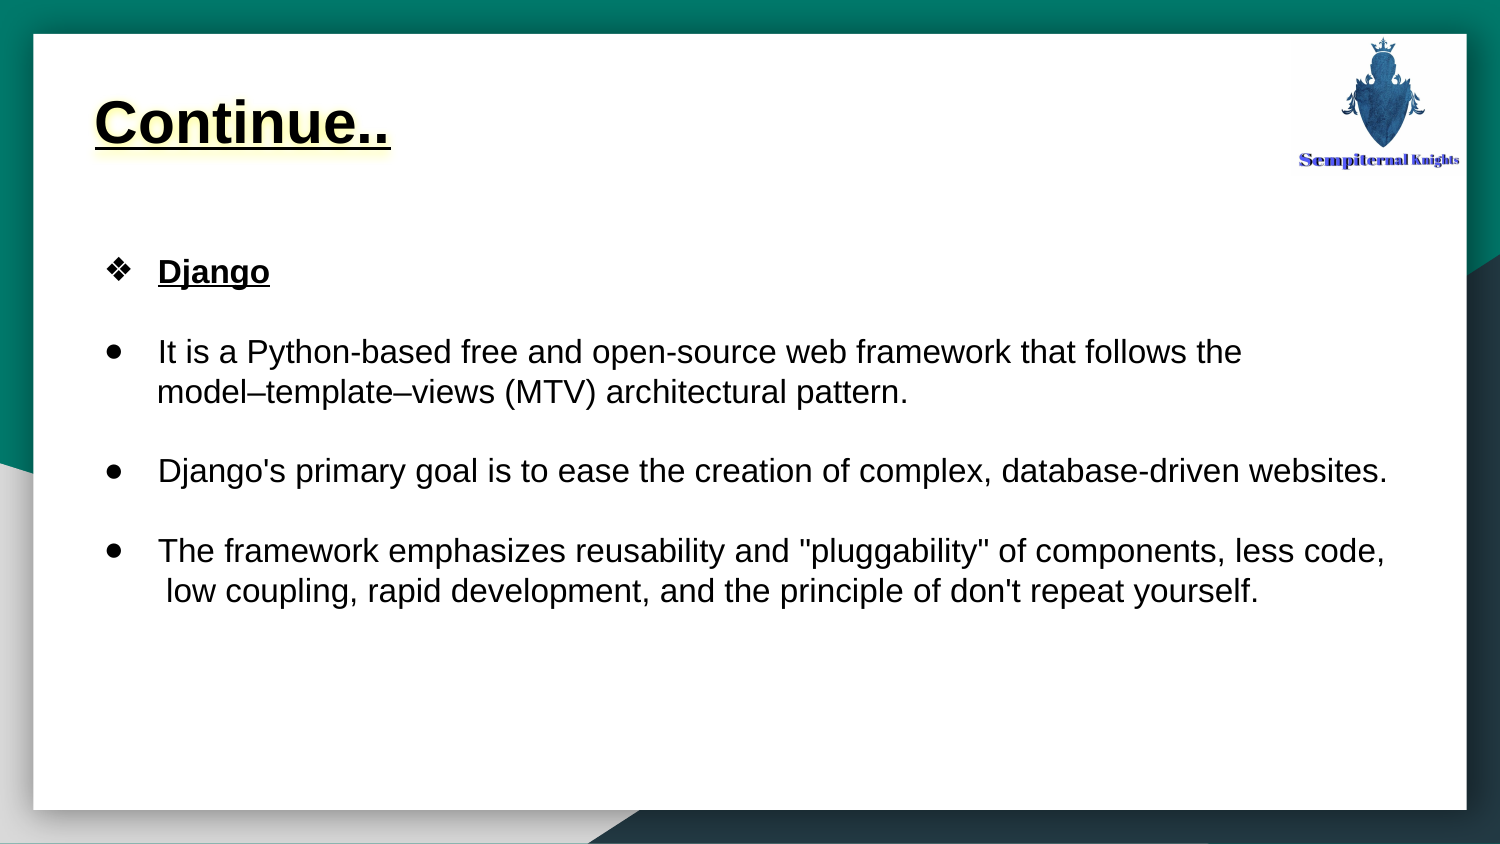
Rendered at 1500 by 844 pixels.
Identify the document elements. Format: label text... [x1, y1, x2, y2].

text_box Continue.. [79, 68, 572, 171]
text_box Django It is a Python-based free and open-source web framework that follows the model–template–views (MTV) architectural pattern. Django's primary goal is to ease the creation of complex, database-driven websites. The framework emphasizes reusability and "pluggability" of components, less code, low coupling, rapid development, and the principle of don't repeat yourself. [67, 235, 1416, 625]
picture [1290, 35, 1466, 176]
